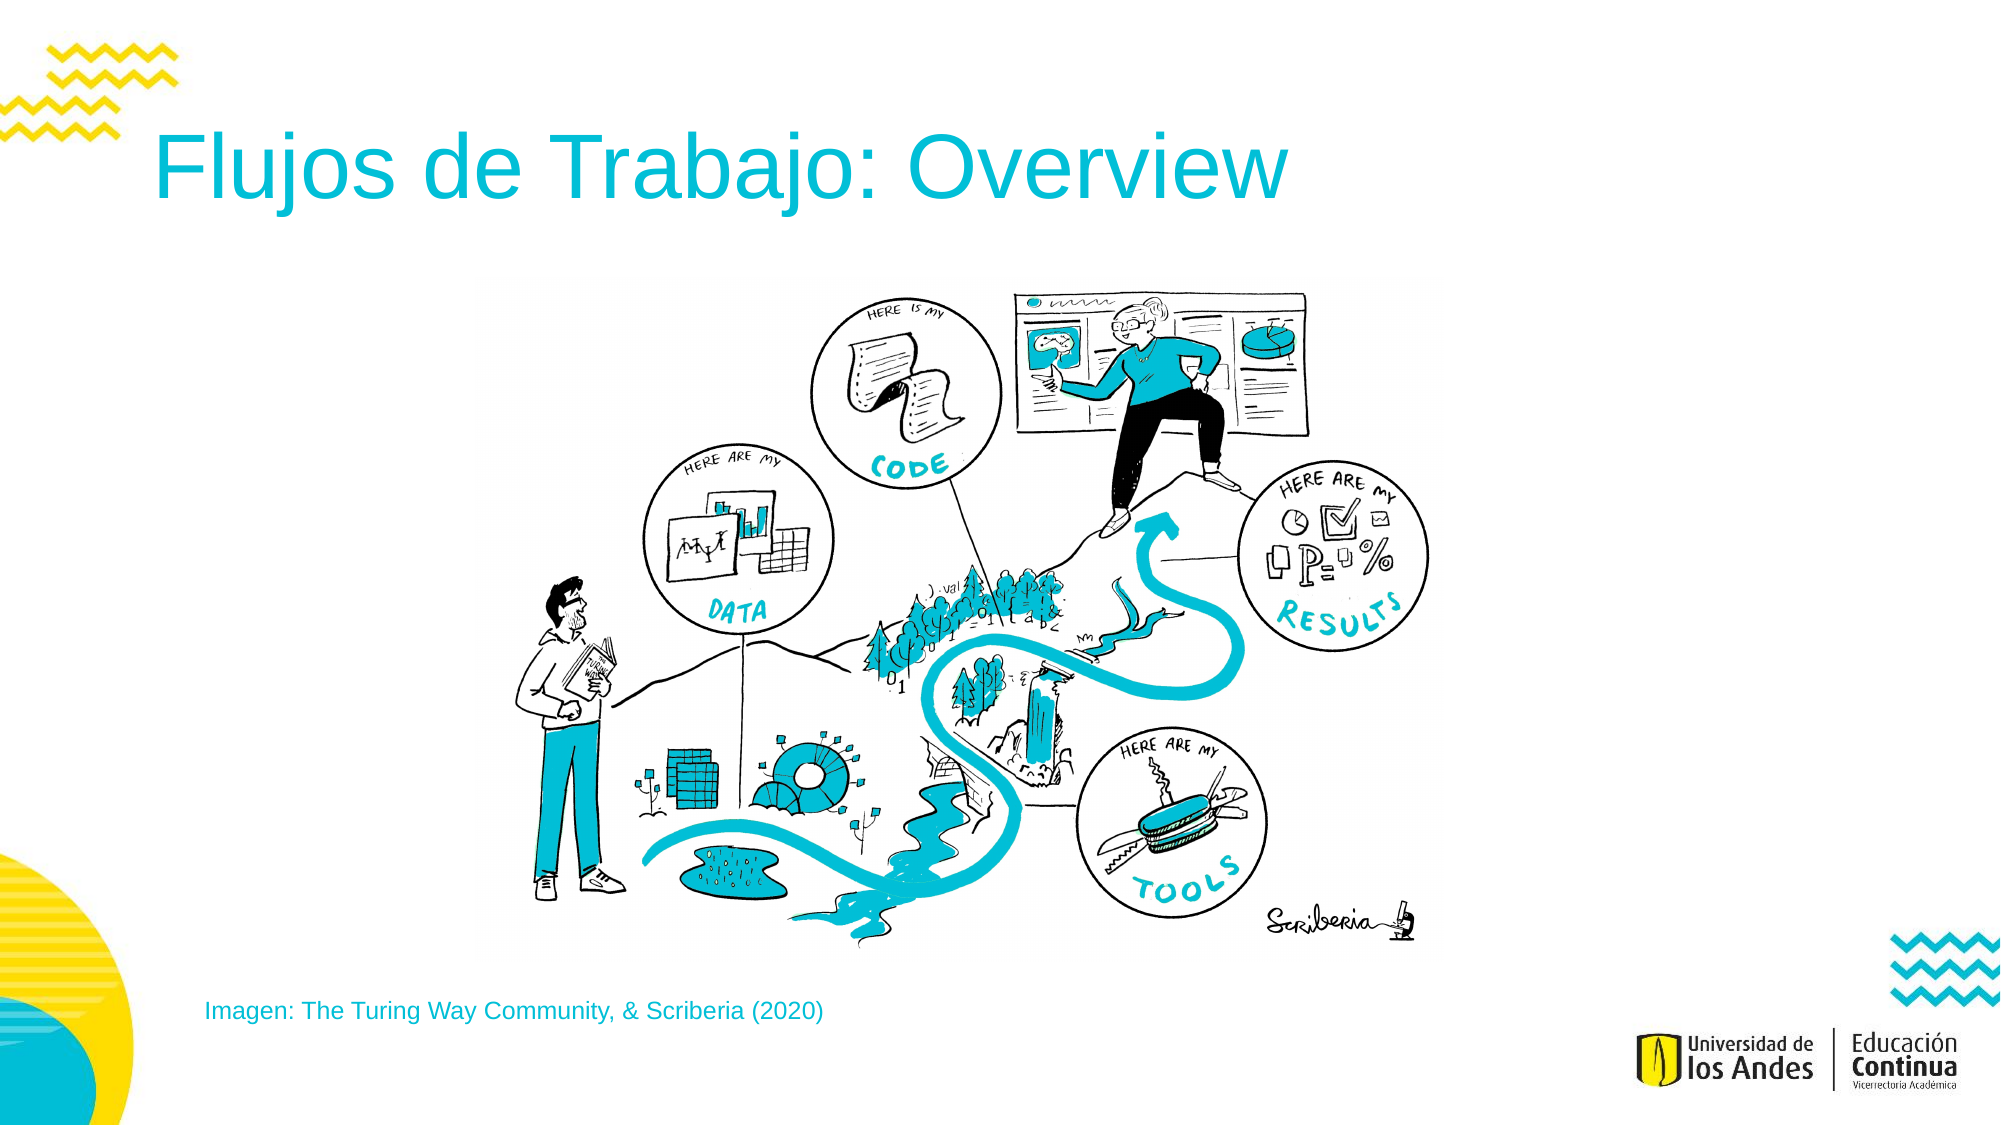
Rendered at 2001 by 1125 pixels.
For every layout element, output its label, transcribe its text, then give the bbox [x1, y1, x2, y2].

title Flujos de Trabajo: Overview [137, 59, 1863, 278]
picture [0, 0, 2001, 1125]
text_box Imagen: The Turing Way Community, & Scriberia (2020) [189, 987, 841, 1032]
